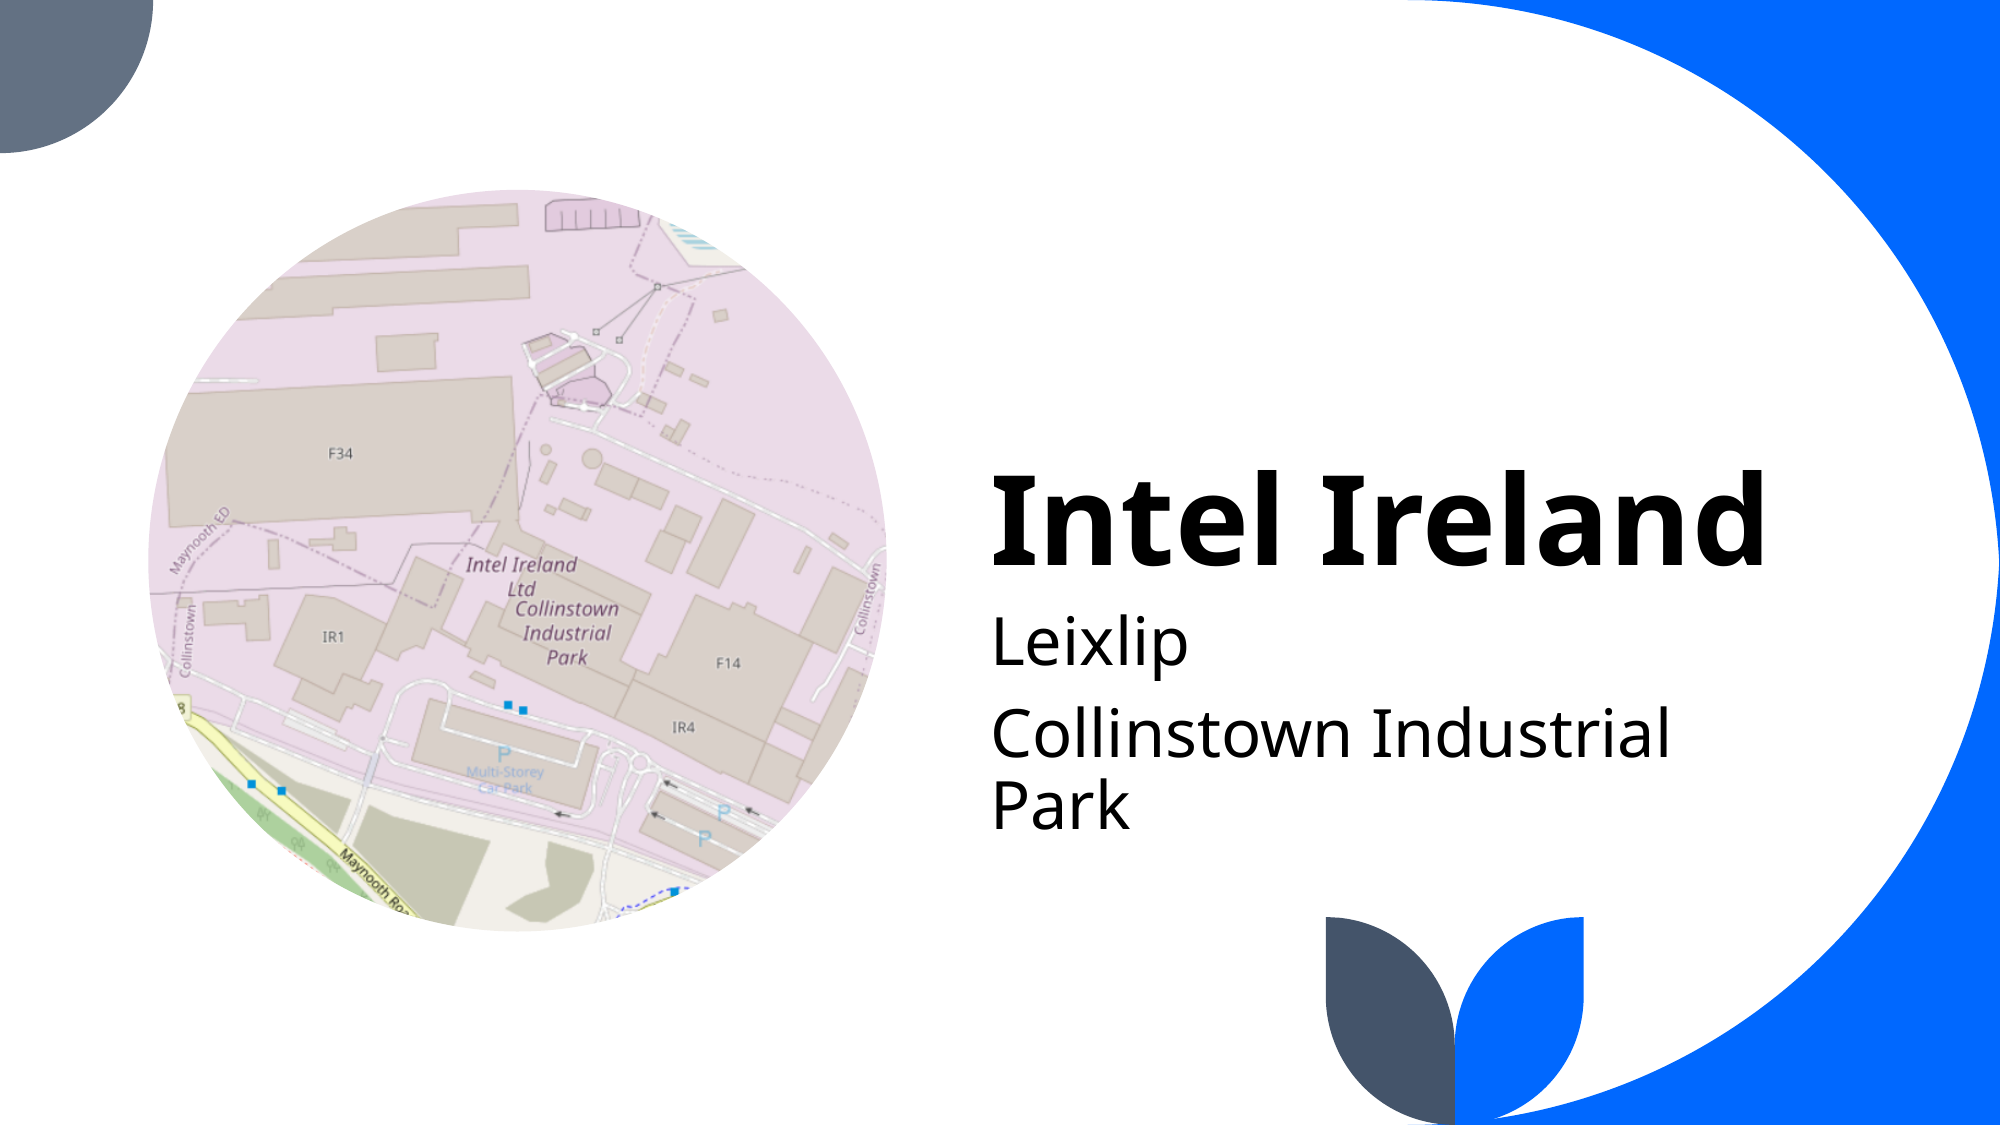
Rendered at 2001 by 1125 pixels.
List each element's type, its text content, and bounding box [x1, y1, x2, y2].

picture [148, 189, 887, 932]
title Intel Ireland [975, 75, 1815, 600]
subtitle Leixlip Collinstown Industrial Park [975, 600, 1815, 900]
